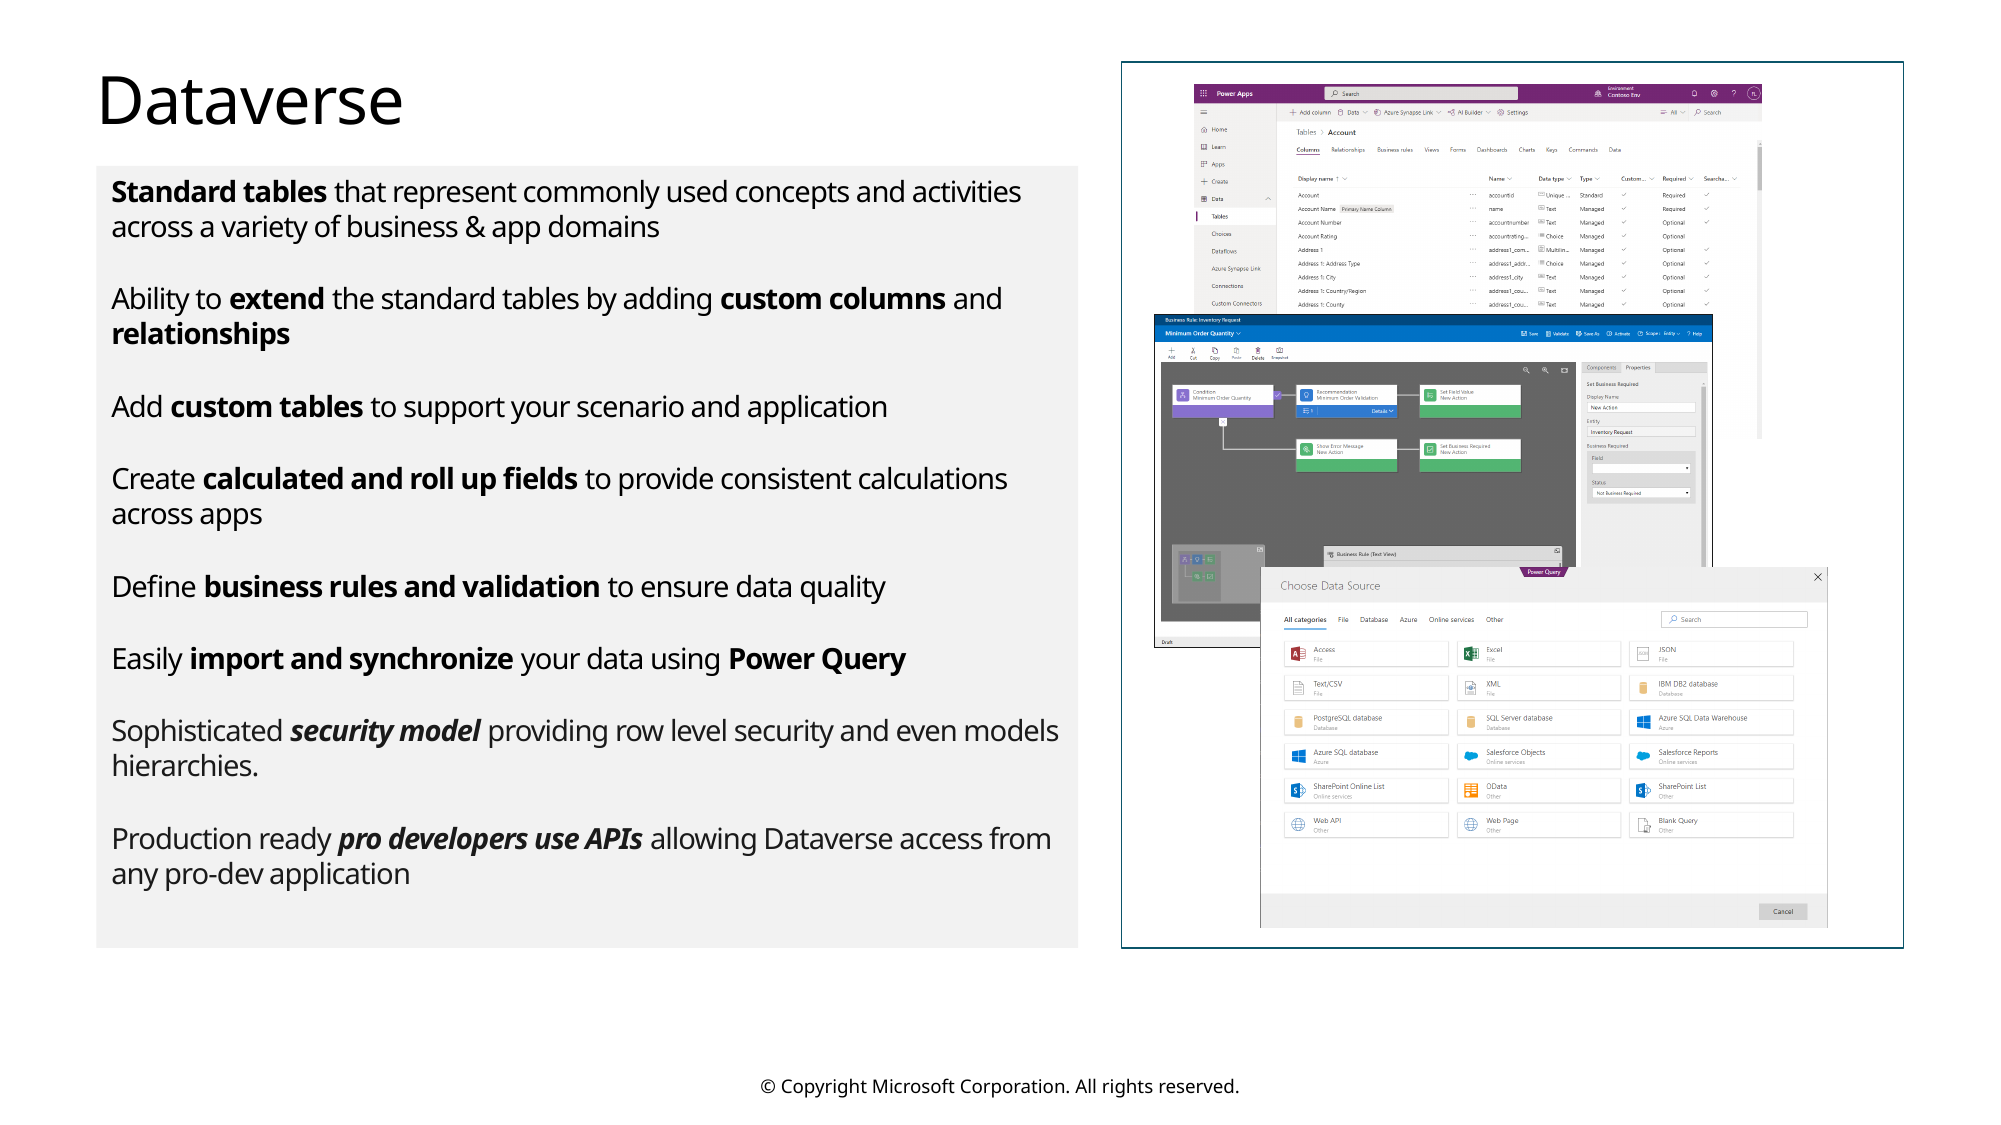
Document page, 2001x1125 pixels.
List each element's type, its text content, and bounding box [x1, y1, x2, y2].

picture [1154, 84, 1828, 928]
text_box [1121, 143, 1904, 949]
title Dataverse [96, 51, 1904, 143]
text_box Standard tables that represent commonly used concepts and activities across a variety of business & app domains Ability to extend the standard tables by adding custom columns and relationships Add custom tables to support your scenario and application Create calculated and roll up fields to provide consistent calculations across apps Define business rules and validation to ensure data quality Easily import and synchronize your data using Power Query Sophisticated security model providing row level security and even models hierarchies. Production ready pro developers use APIs allowing Dataverse access from any pro-dev application [96, 165, 1079, 948]
